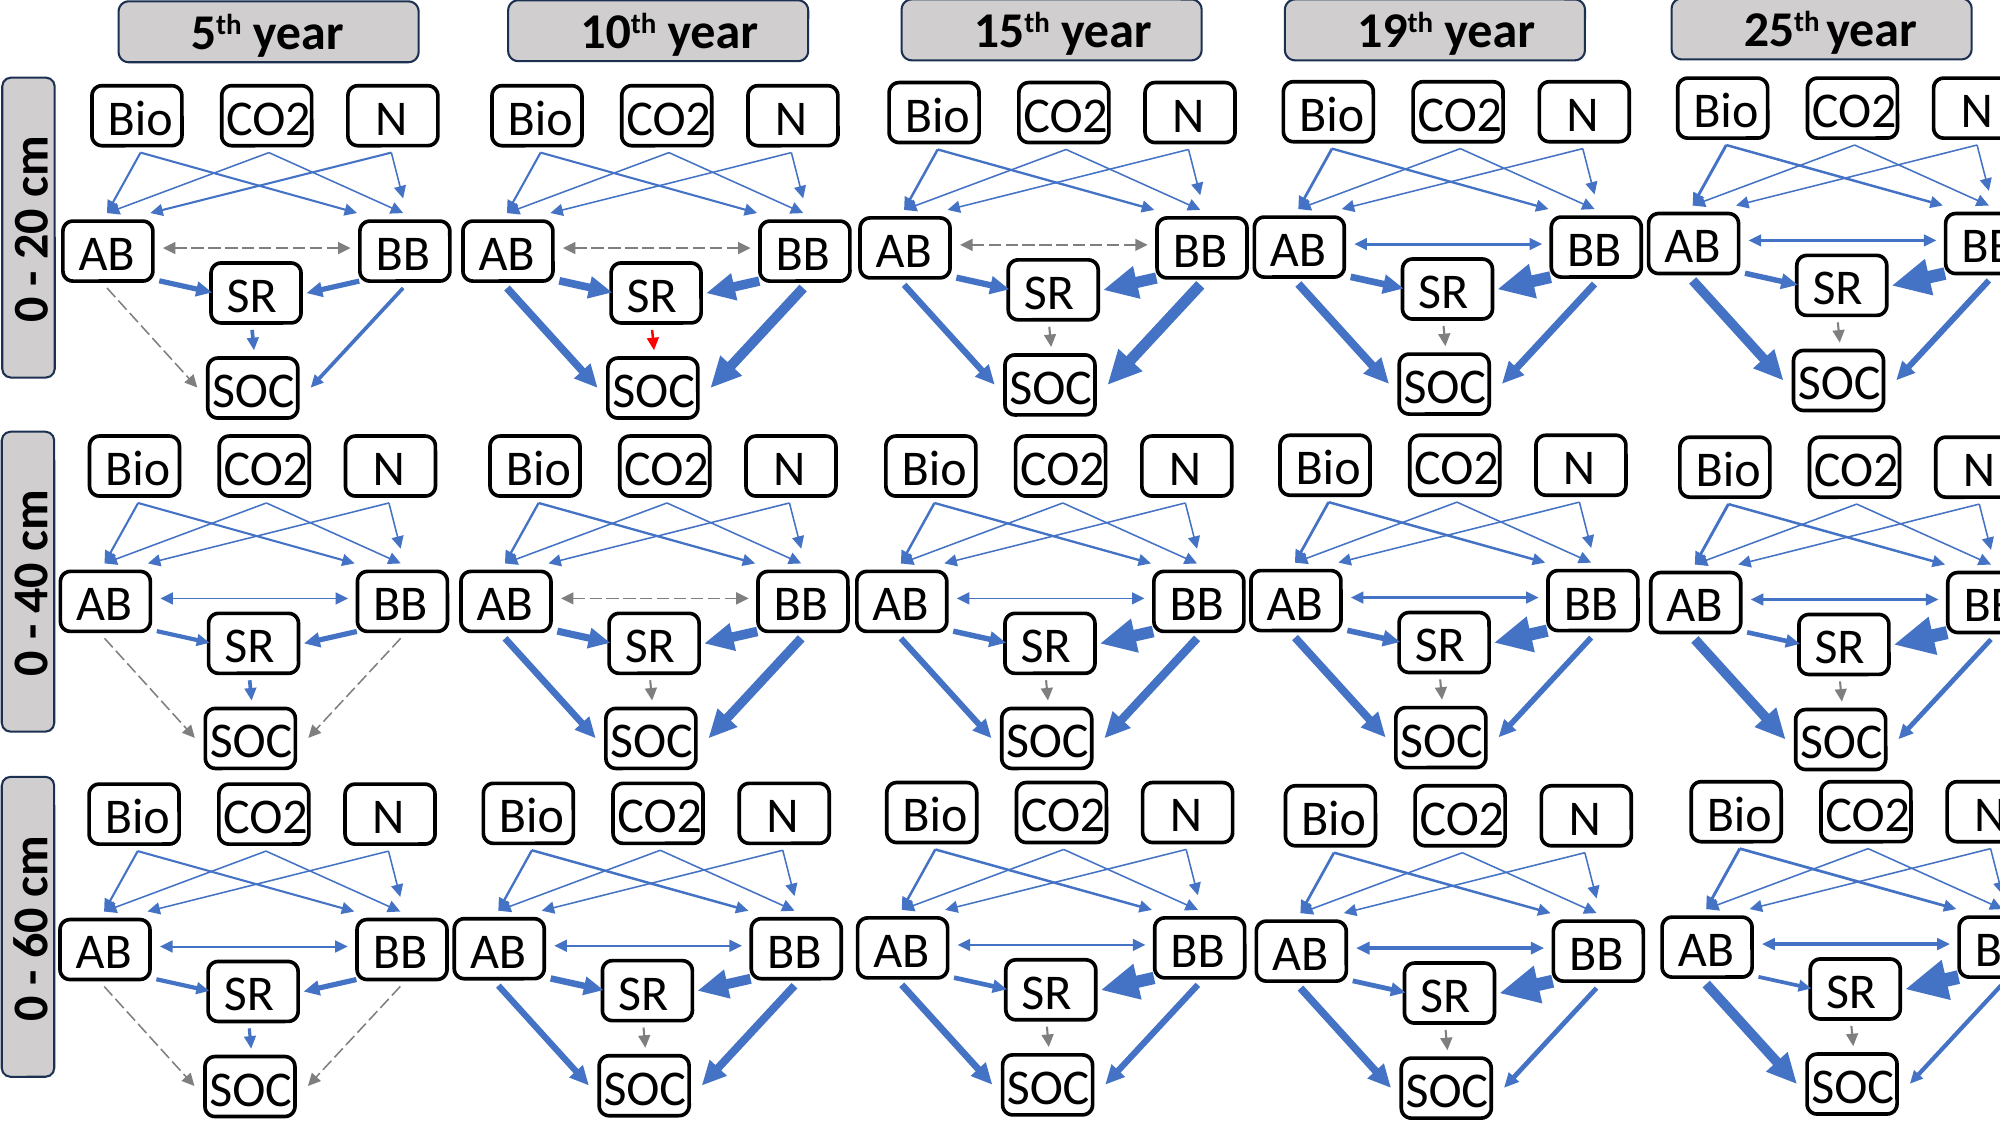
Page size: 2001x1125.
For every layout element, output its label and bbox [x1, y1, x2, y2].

text_box [1396, 0, 1473, 72]
text_box [453, 775, 842, 1124]
text_box [619, 0, 697, 76]
text_box [0, 431, 56, 732]
text_box [62, 77, 451, 426]
text_box [856, 427, 1245, 773]
text_box [1648, 69, 2000, 419]
text_box [0, 77, 67, 378]
text_box [60, 427, 448, 775]
text_box [1013, 0, 1090, 72]
text_box [0, 776, 55, 1078]
text_box [857, 774, 1245, 1123]
text_box [59, 775, 448, 1125]
text_box [1254, 73, 1642, 423]
text_box [230, 0, 307, 181]
text_box [1661, 773, 2000, 1123]
text_box [462, 77, 851, 426]
text_box [859, 74, 1248, 423]
text_box [1256, 777, 1644, 1125]
text_box [1650, 428, 2000, 778]
text_box [1783, 0, 1860, 68]
text_box [460, 427, 849, 777]
text_box [1250, 426, 1639, 776]
